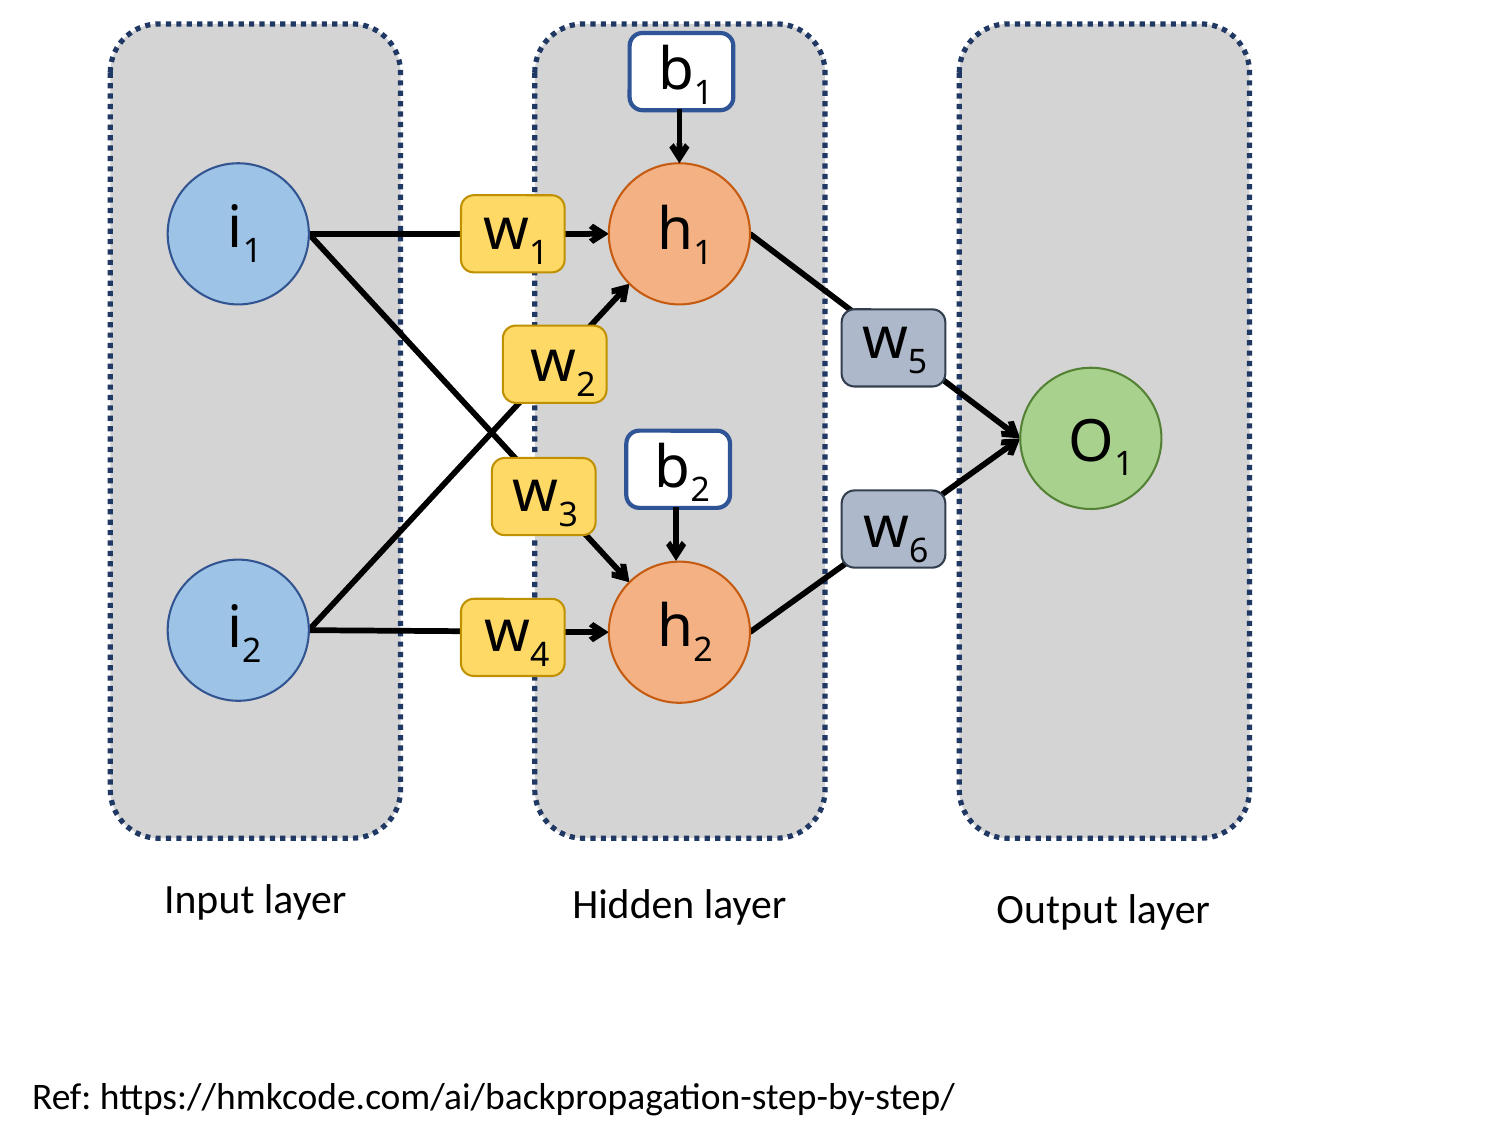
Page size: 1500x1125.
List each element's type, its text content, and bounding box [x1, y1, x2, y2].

text_box [681, 22, 827, 233]
text_box [1149, 396, 1163, 481]
text_box w1 [468, 183, 564, 233]
text_box [630, 429, 640, 509]
text_box [729, 35, 735, 109]
text_box b1 [643, 23, 729, 119]
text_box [749, 438, 1021, 633]
text_box [109, 22, 402, 840]
text_box w4 [469, 633, 565, 681]
text_box h1 [642, 183, 728, 279]
text_box Ref: https://hmkcode.com/ai/backpropagation-step-by-step/ [17, 1064, 1445, 1125]
text_box [533, 633, 827, 840]
text_box [166, 162, 310, 306]
text_box [958, 22, 1251, 840]
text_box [749, 233, 1021, 438]
text_box i2 [212, 582, 277, 677]
text_box [1021, 366, 1148, 511]
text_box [308, 233, 630, 283]
text_box [459, 195, 468, 233]
text_box [607, 162, 752, 306]
text_box [725, 432, 732, 507]
text_box Input layer [110, 864, 401, 930]
text_box h2 [642, 580, 728, 676]
text_box [459, 633, 469, 677]
text_box O1 [1054, 395, 1149, 490]
text_box i1 [213, 182, 278, 277]
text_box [308, 283, 630, 631]
text_box Output layer [958, 874, 1249, 940]
text_box Hidden layer [534, 869, 825, 935]
text_box [628, 31, 643, 112]
text_box [533, 22, 677, 232]
text_box [166, 558, 310, 702]
text_box [630, 255, 749, 611]
text_box b2 [640, 421, 725, 516]
text_box [607, 560, 752, 704]
